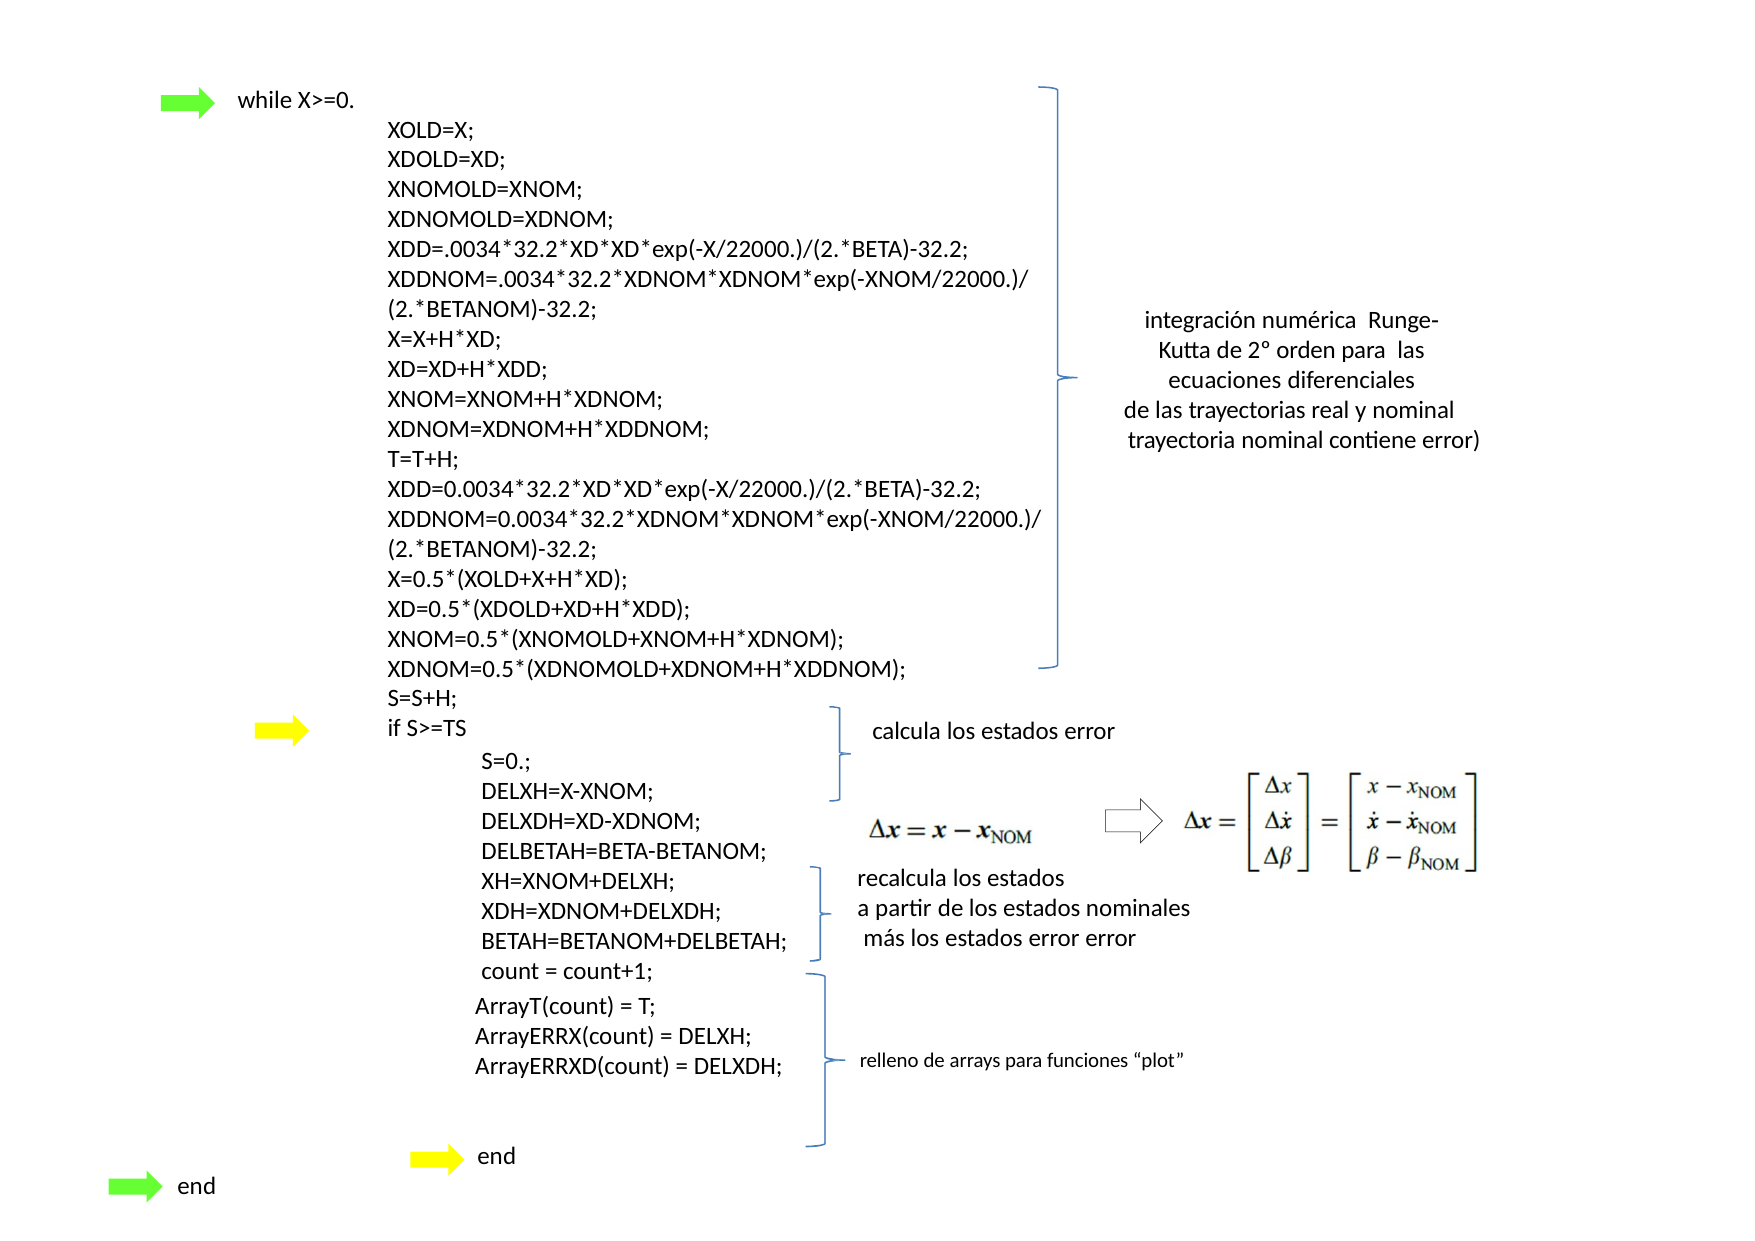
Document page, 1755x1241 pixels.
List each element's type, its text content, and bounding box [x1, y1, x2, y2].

text_box [410, 1143, 465, 1176]
text_box [1038, 86, 1078, 670]
text_box while X>=0. XOLD=X; XDOLD=XD; XNOMOLD=XNOM; XDNOMOLD=XDNOM; XDD=.0034*32.2*XD*XD*exp(-X/22000.)/(2.*BETA)-32.2; XDDNOM=.0034*32.2*XDNOM*XDNOM*exp(-XNOM/22000.)/(2.*BETANOM)-32.2; X=X+H*XD; XD=XD+H*XDD; XNOM=XNOM+H*XDNOM; XDNOM=XDNOM+H*XDDNOM; T=T+H; XDD=0.0034*32.2*XD*XD*exp(-X/22000.)/(2.*BETA)-32.2; XDDNOM=0.0034*32.2*XDNOM*XDNOM*exp(-XNOM/22000.)/(2.*BETANOM)-32.2; X=0.5*(XOLD+X+H*XD); XD=0.5*(XDOLD+XD+H*XDD); XNOM=0.5*(XNOMOLD+XNOM+H*XDNOM); XDNOM=0.5*(XDNOMOLD+XDNOM+H*XDDNOM); S=S+H; if S>=TS [222, 75, 1101, 750]
text_box [108, 1170, 163, 1203]
text_box relleno de arrays para funciones “plot” [857, 1044, 1190, 1072]
text_box [805, 992, 846, 1148]
text_box ArrayT(count) = T; ArrayERRX(count) = DELXH; ArrayERRXD(count) = DELXDH; [475, 992, 827, 1080]
text_box end [475, 1137, 519, 1170]
text_box end [175, 1167, 219, 1200]
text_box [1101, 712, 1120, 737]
picture [1183, 772, 1477, 872]
text_box integración numérica Runge‐Kutta de 2º orden para las ecuaciones diferenciales de las trayectorias real y nominal trayectoria nominal contiene error) [1121, 301, 1488, 454]
text_box [160, 86, 215, 120]
text_box S=0.; DELXH=X-XNOM; DELXDH=XD-XDNOM; DELBETAH=BETA-BETANOM; XH=XNOM+DELXH; XDH=XDNOM+DELXDH; BETAH=BETANOM+DELBETAH; count = count+1; [464, 737, 1342, 992]
picture [863, 814, 1034, 846]
